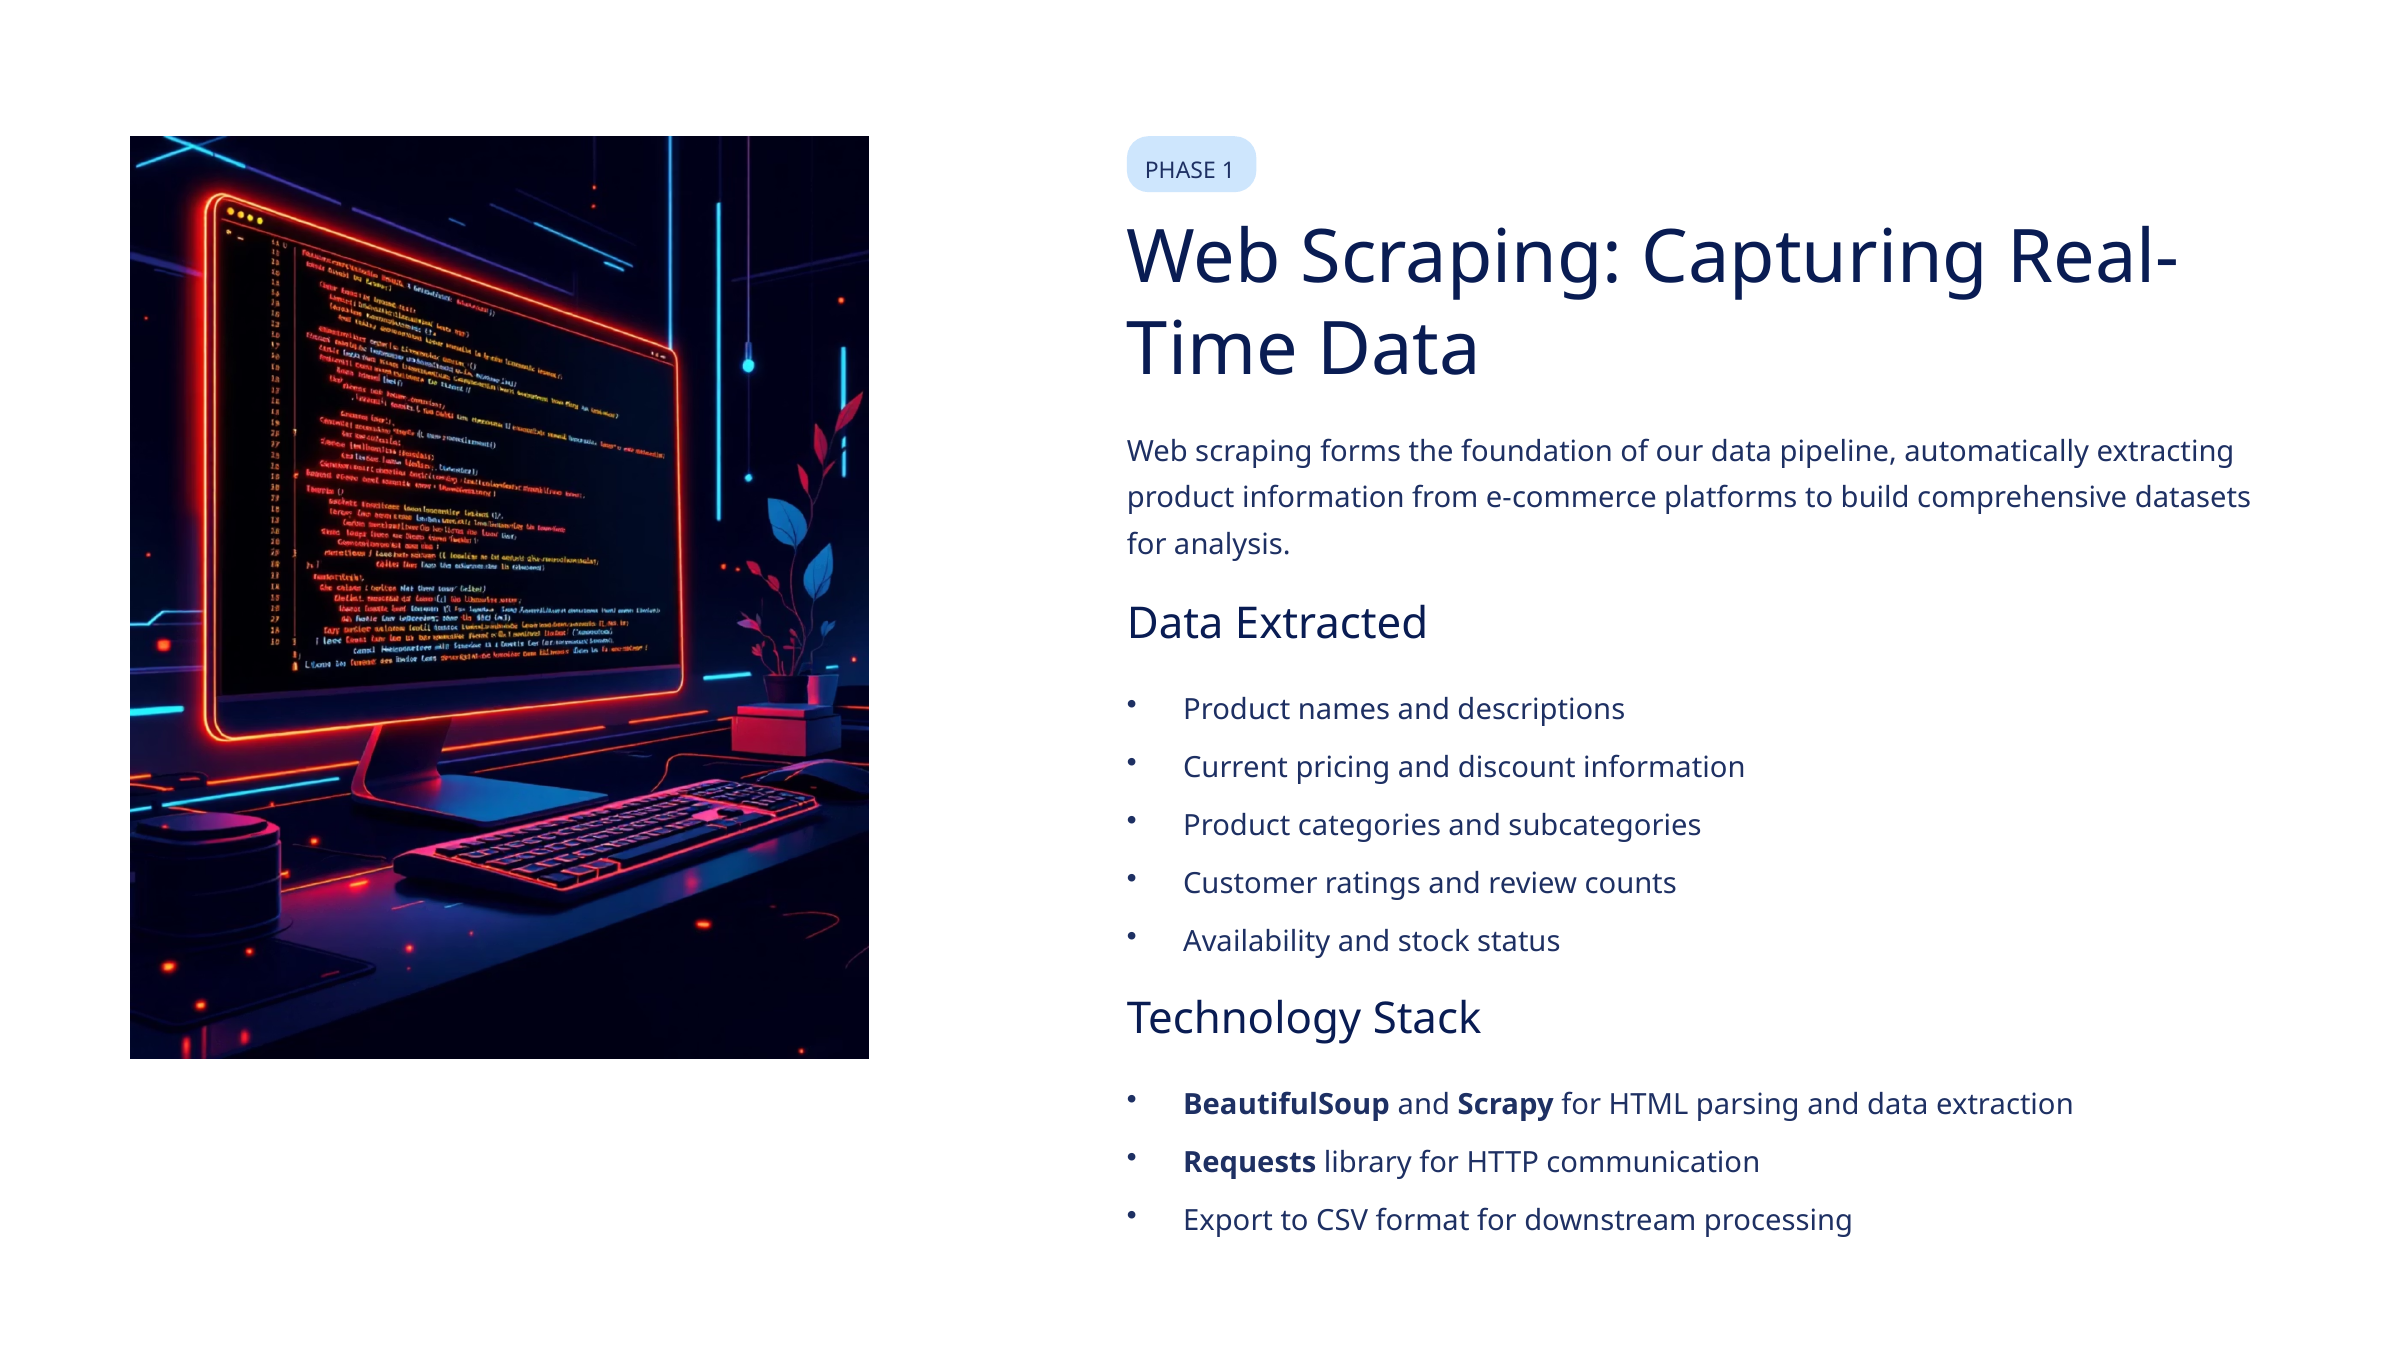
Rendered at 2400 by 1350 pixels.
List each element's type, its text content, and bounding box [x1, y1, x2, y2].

text_box BeautifulSoup and Scrapy for HTML parsing and data extraction [1126, 1073, 2271, 1121]
picture [130, 136, 869, 1060]
text_box [1126, 136, 1257, 193]
text_box Customer ratings and review counts [1126, 852, 2271, 900]
text_box PHASE 1 [1144, 145, 1239, 184]
text_box Data Extracted [1126, 592, 1574, 649]
text_box Product names and descriptions [1126, 678, 2271, 726]
text_box Export to CSV format for downstream processing [1126, 1189, 2271, 1237]
text_box Availability and stock status [1126, 910, 2271, 958]
text_box Technology Stack [1126, 987, 1574, 1044]
text_box Current pricing and discount information [1126, 736, 2271, 784]
text_box Requests library for HTTP communication [1126, 1131, 2271, 1179]
text_box Product categories and subcategories [1126, 794, 2271, 842]
text_box Web scraping forms the foundation of our data pipeline, automatically extracting product information from e-commerce platforms to build comprehensive datasets for analysis. [1126, 419, 2271, 563]
text_box Web Scraping: Capturing Real-Time Data [1126, 204, 2271, 390]
